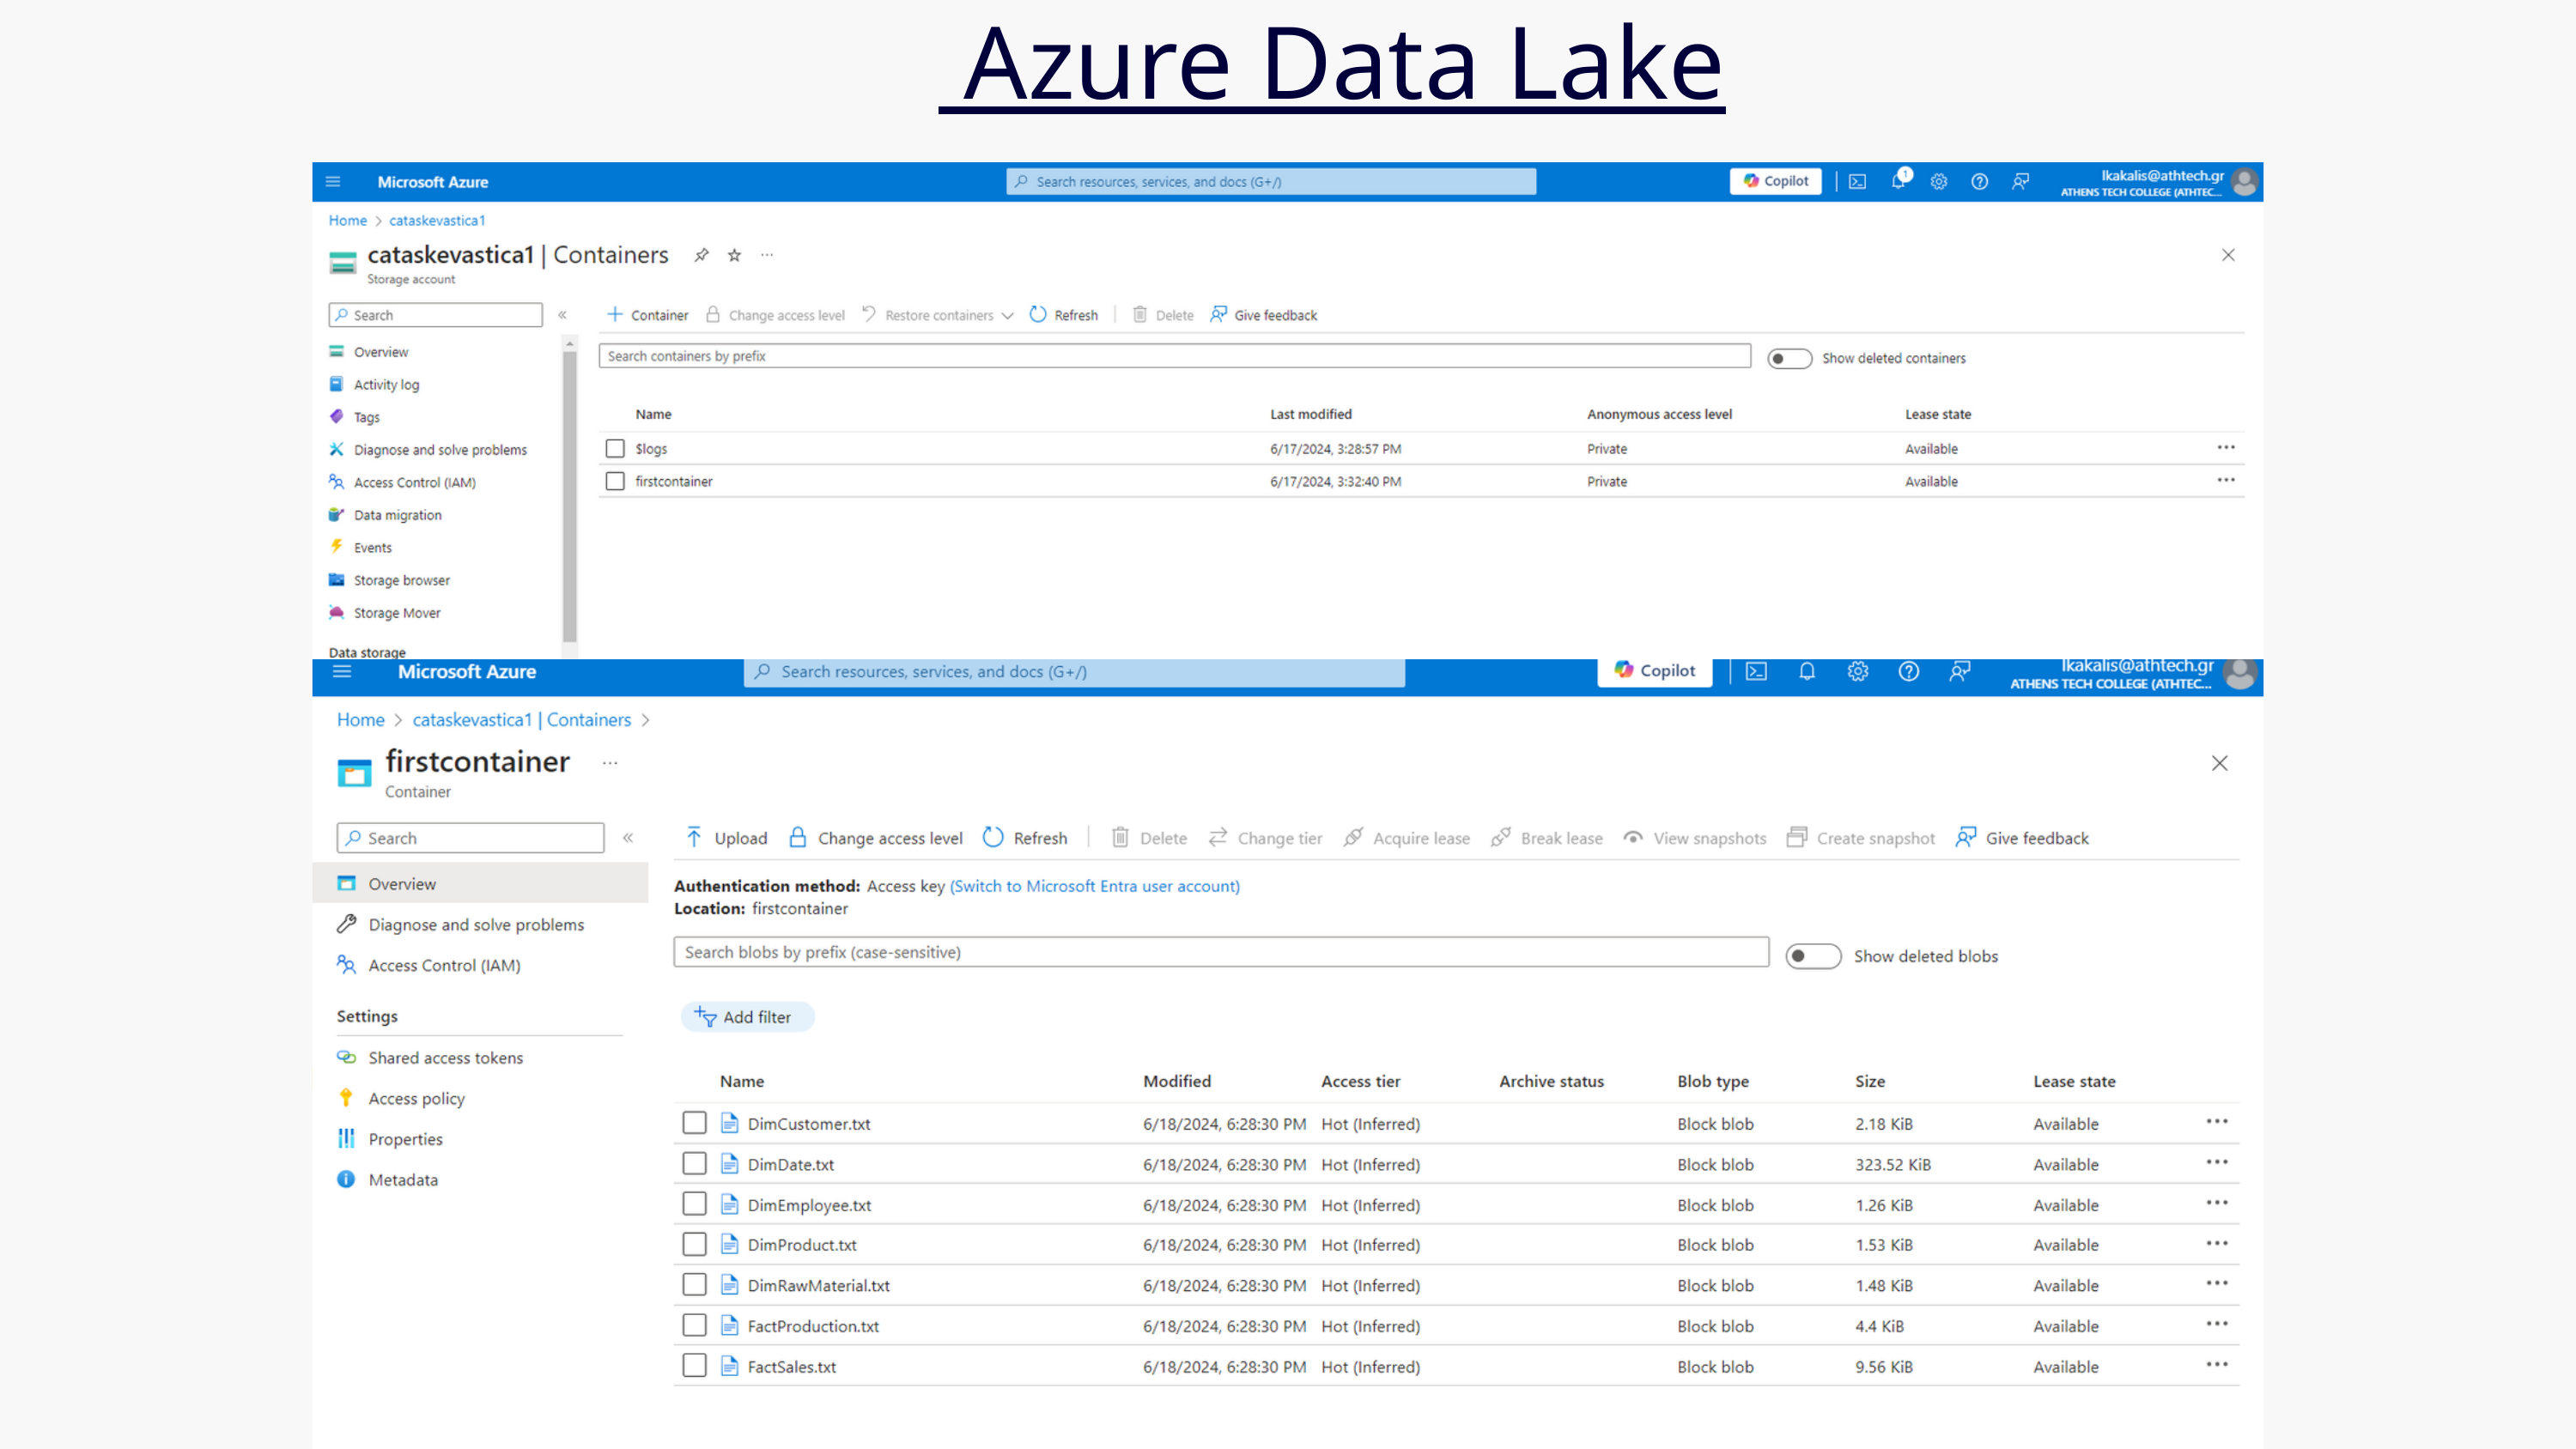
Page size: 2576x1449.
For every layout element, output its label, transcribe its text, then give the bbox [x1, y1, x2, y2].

text_box [312, 659, 2264, 1449]
text_box Azure Data Lake [938, 0, 1774, 119]
text_box [312, 162, 2264, 659]
